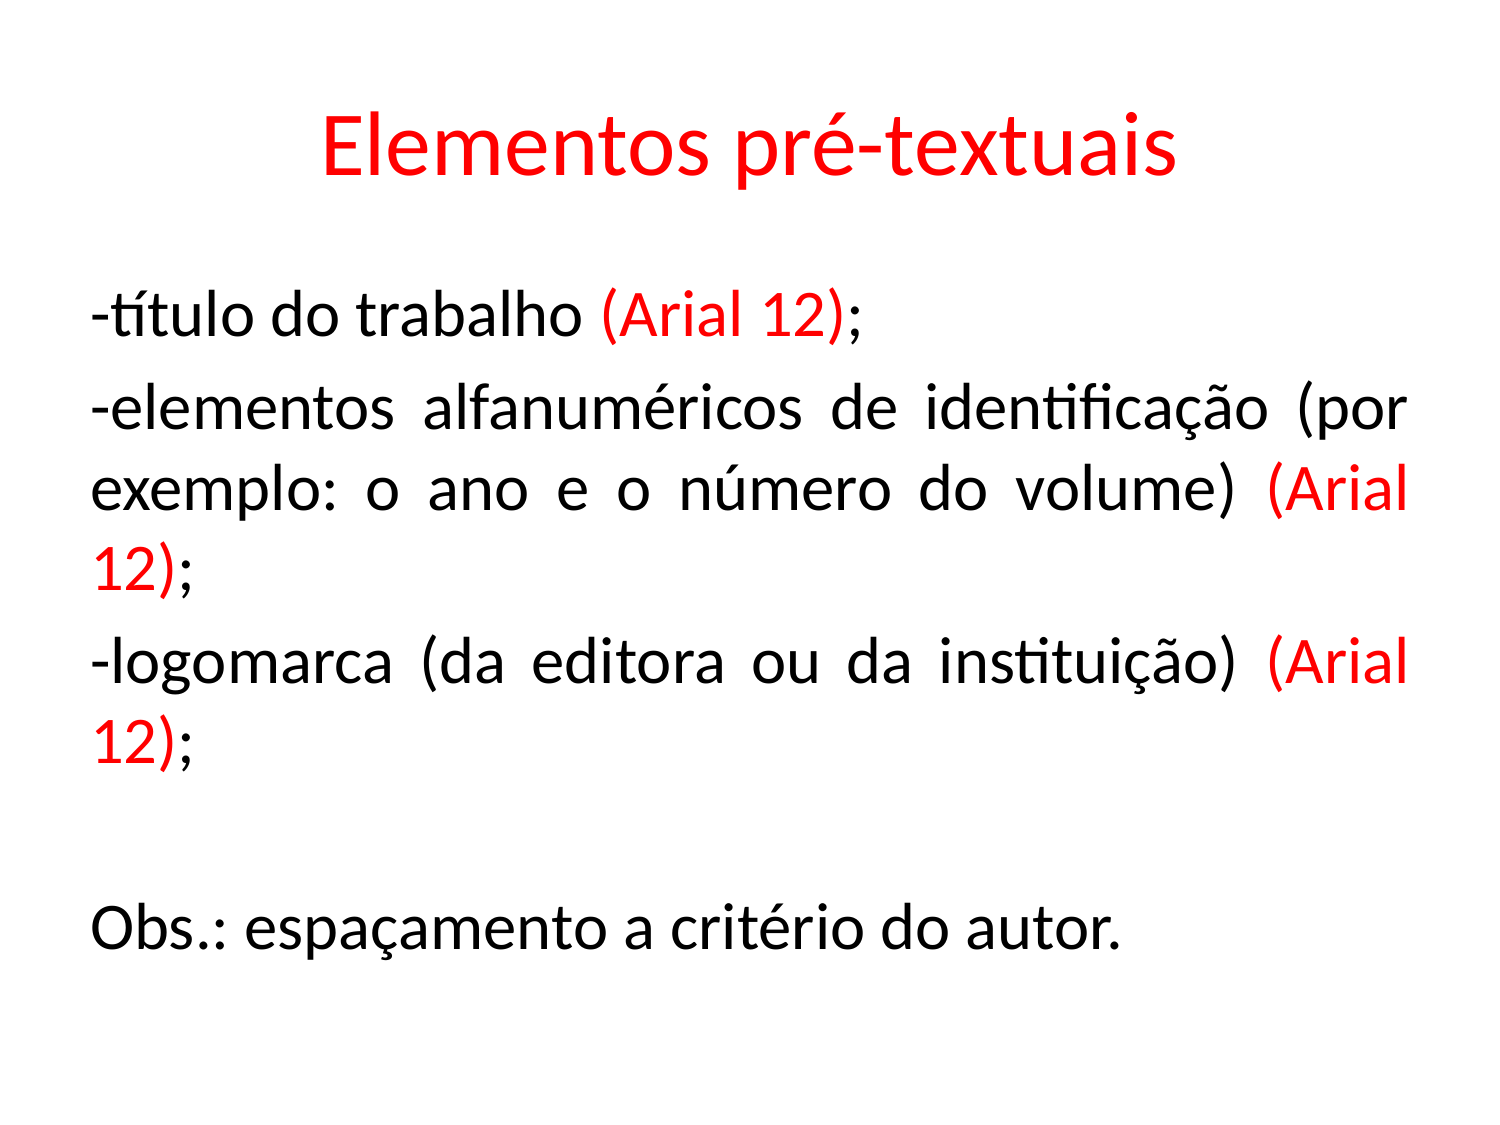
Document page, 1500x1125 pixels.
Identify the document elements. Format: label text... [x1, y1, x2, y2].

title Elementos pré-textuais [75, 45, 1425, 233]
list -título do trabalho (Arial 12); -elementos alfanuméricos de identificação (por exemplo: o ano e o número do volume) (Arial 12); -logomarca (da editora ou da instituição) (Arial 12); Obs.: espaçamento a critério do autor. [75, 262, 1425, 1005]
